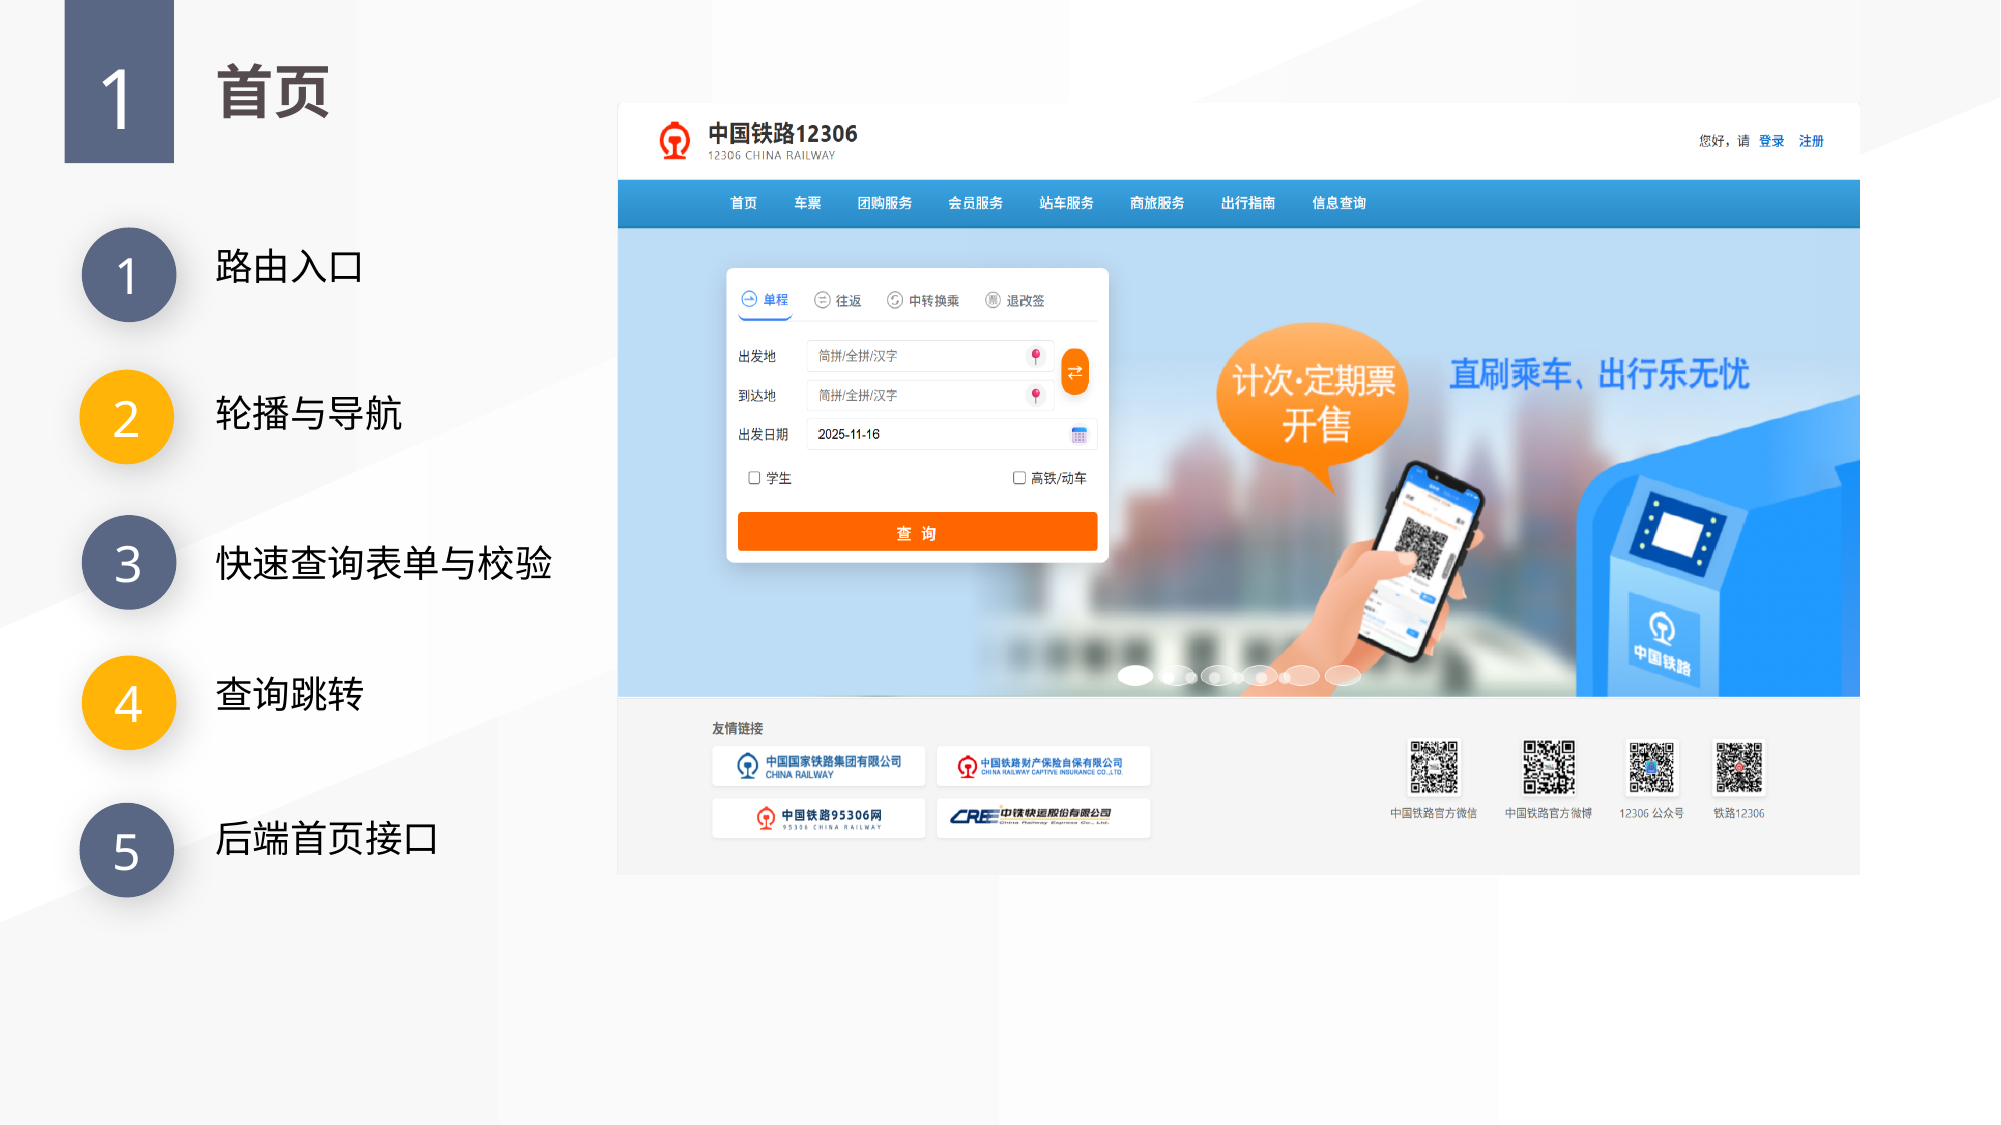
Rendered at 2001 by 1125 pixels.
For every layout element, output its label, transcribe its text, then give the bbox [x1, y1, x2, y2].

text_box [64, 0, 349, 164]
text_box 1 [80, 226, 178, 324]
text_box 快速查询表单与校验 [200, 532, 617, 592]
text_box 3 [80, 514, 178, 611]
picture [617, 103, 1860, 875]
text_box 5 [78, 801, 176, 899]
text_box 后端首页接口 [200, 807, 580, 868]
text_box 路由入口 [200, 235, 580, 296]
text_box 查询跳转 [200, 663, 617, 724]
text_box 4 [80, 654, 178, 752]
text_box 轮播与导航 [200, 382, 580, 488]
text_box 2 [78, 368, 176, 466]
